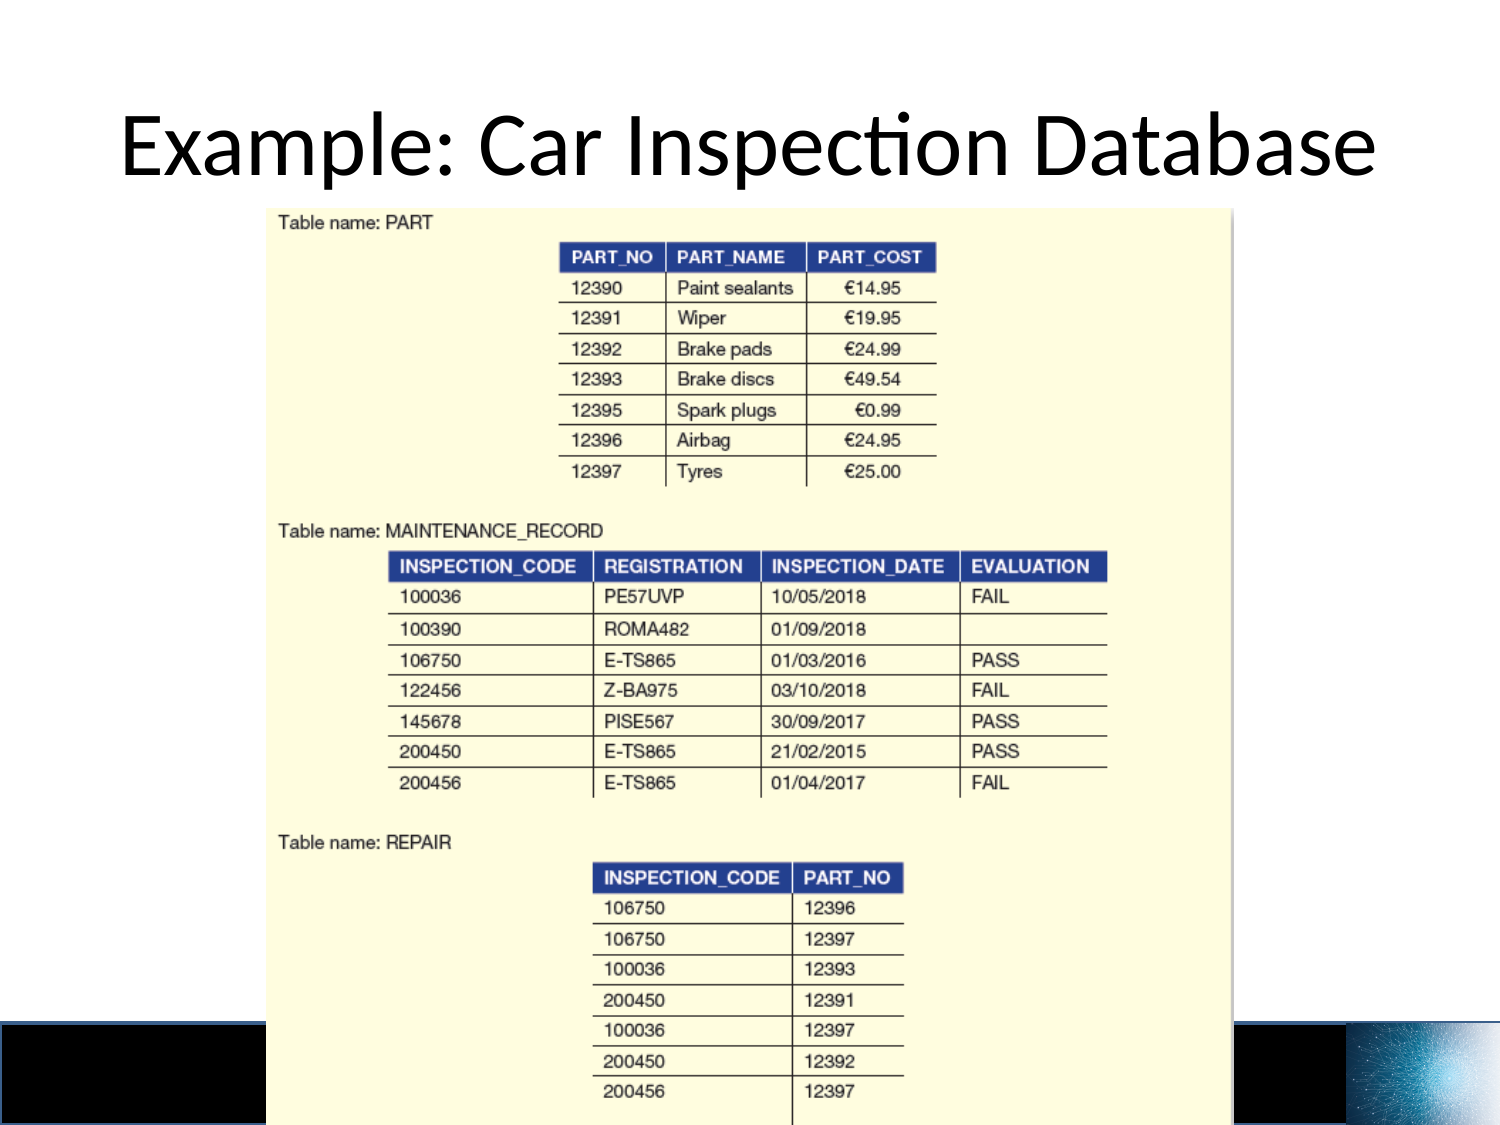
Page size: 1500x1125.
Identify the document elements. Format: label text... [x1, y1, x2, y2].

picture [265, 207, 1234, 1125]
picture [1346, 1023, 1500, 1125]
title Example: Car Inspection Database [75, 45, 1425, 233]
